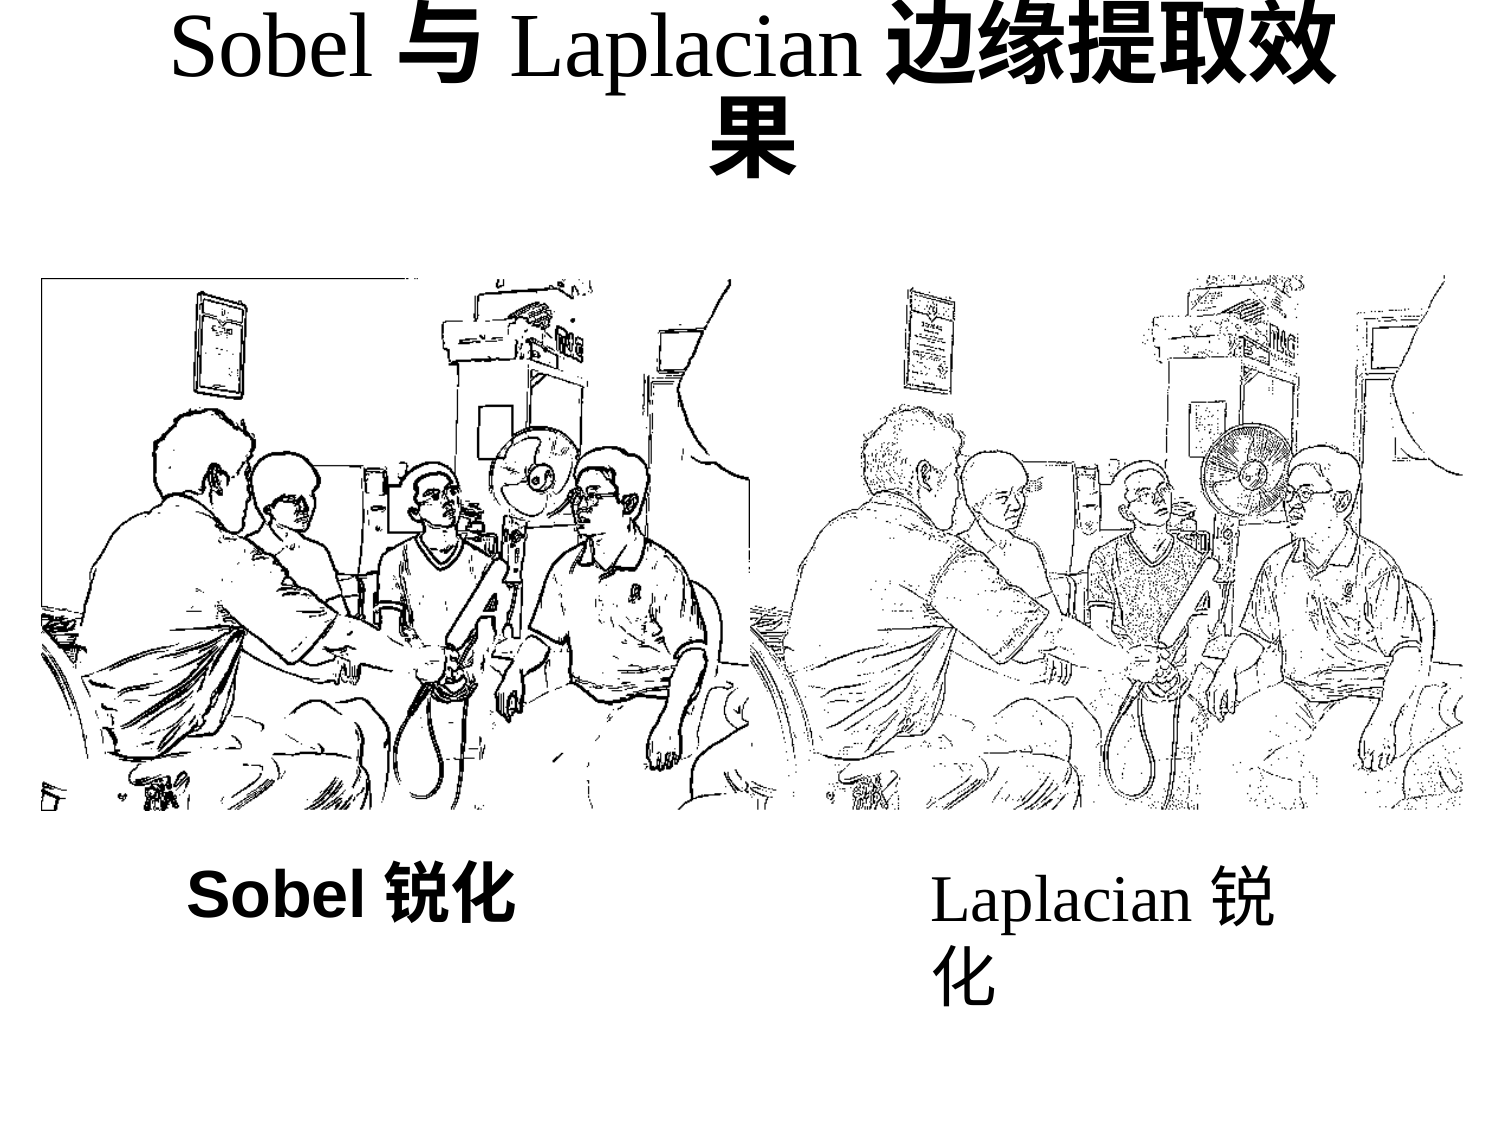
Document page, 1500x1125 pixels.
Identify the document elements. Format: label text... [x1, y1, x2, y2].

picture [40, 278, 750, 811]
text_box Laplacian锐化 [915, 847, 1349, 1023]
title Sobel与Laplacian边缘提取效果 [134, 47, 1373, 197]
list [748, 274, 1464, 811]
text_box Sobel锐化 [171, 843, 566, 938]
